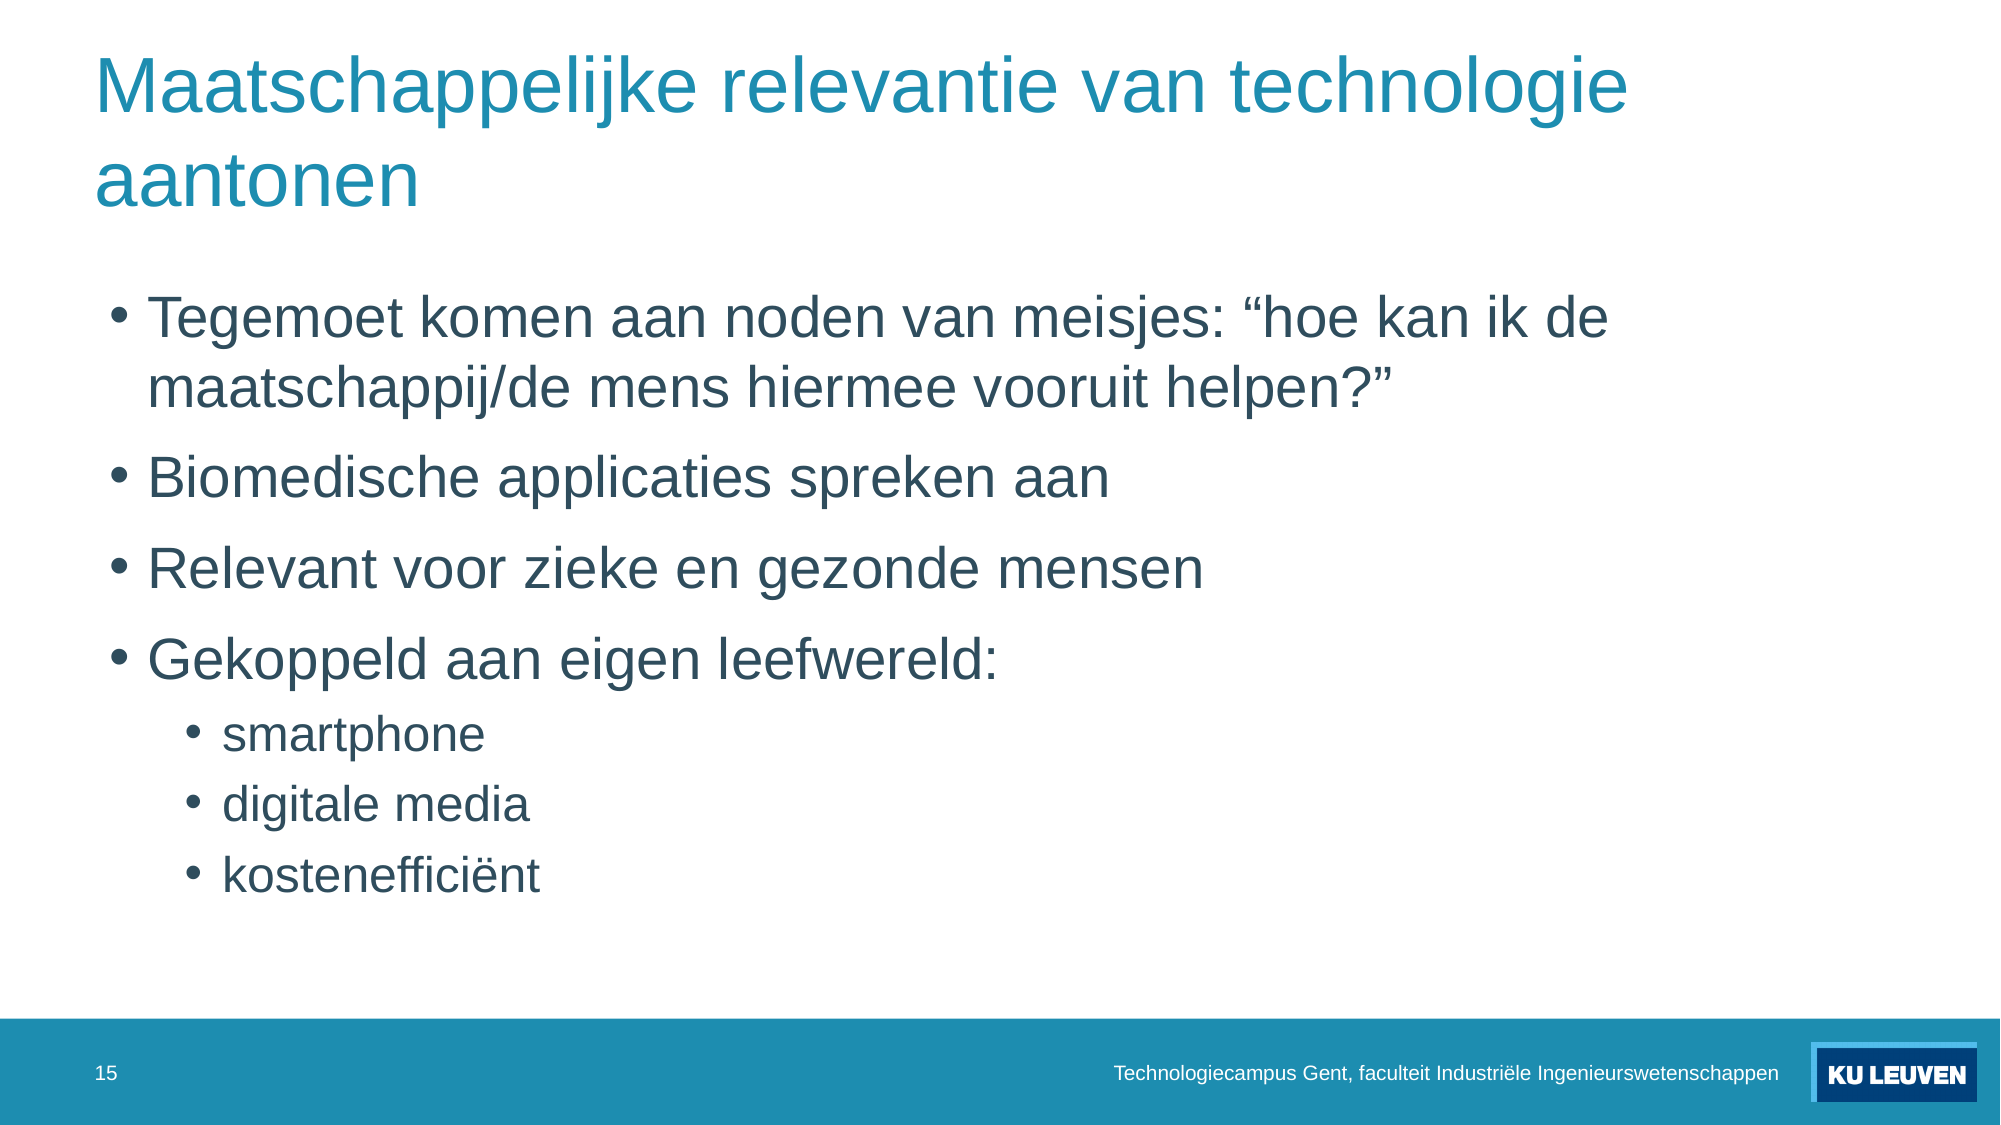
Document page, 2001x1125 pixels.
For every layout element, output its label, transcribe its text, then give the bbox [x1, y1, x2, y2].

slide_number 15 [94, 1018, 201, 1125]
title Maatschappelijke relevantie van technologie aantonen [94, 33, 1906, 223]
picture [1811, 1042, 1977, 1102]
list Tegemoet komen aan noden van meisjes: “hoe kan ik de maatschappij/de mens hiermee vooruit helpen?” Biomedische applicaties spreken aan Relevant voor zieke en gezonde mensen Gekoppeld aan eigen leefwereld: smartphone digitale media kostenefficiënt [94, 271, 1906, 1004]
footer Technologiecampus Gent, faculteit Industriële Ingenieurswetenschappen [989, 1018, 1809, 1125]
